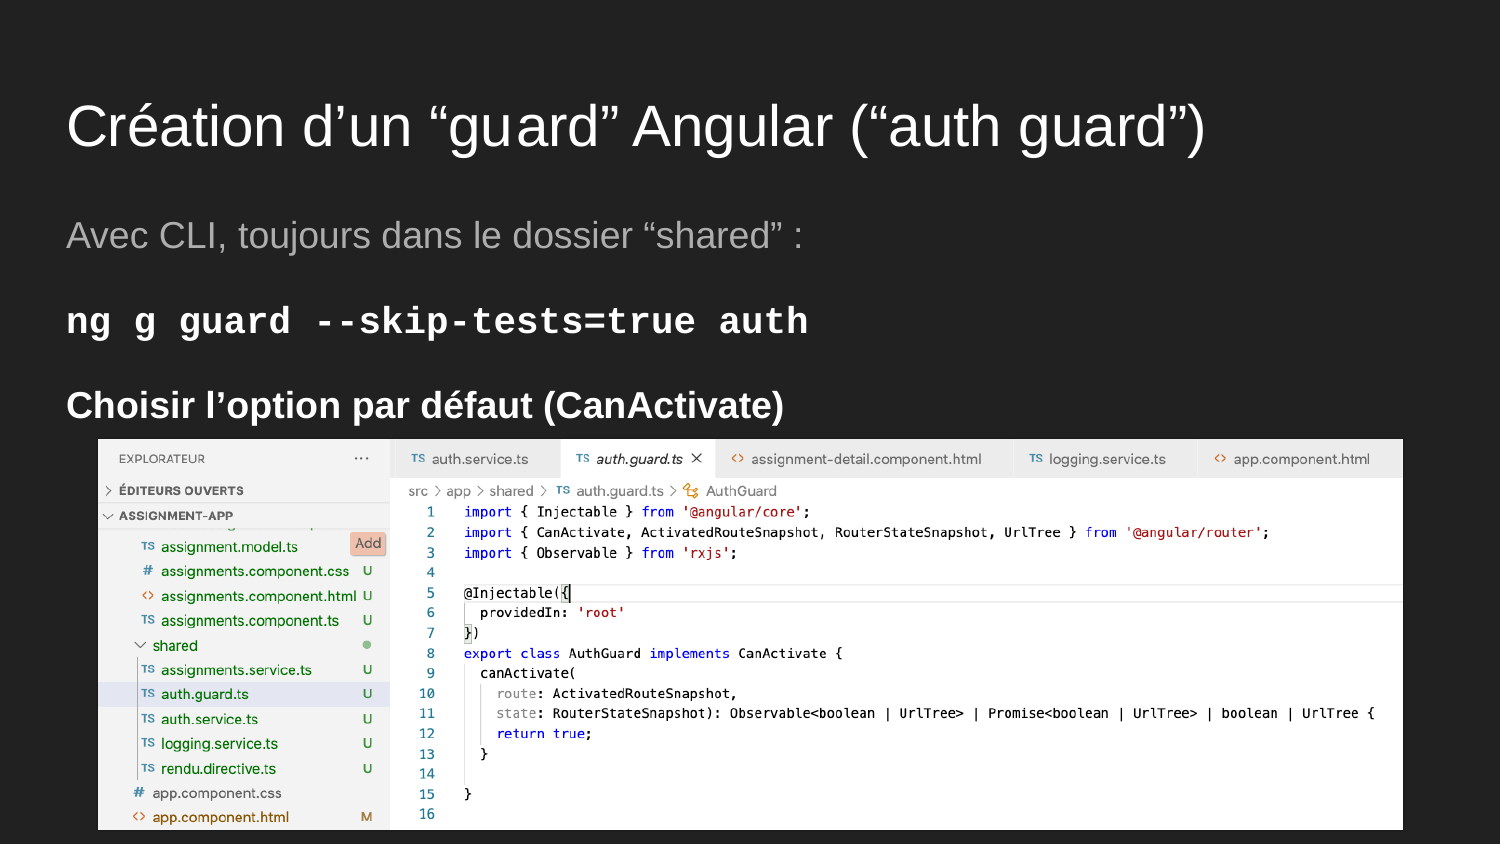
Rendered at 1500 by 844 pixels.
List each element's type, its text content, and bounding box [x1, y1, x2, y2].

list Avec CLI, toujours dans le dossier “shared” : ng g guard --skip-tests=true auth Choisir l’option par défaut (CanActivate) [51, 189, 1449, 750]
title Création d’un “gu ard” Angular (“auth guard”) [51, 72, 1449, 167]
picture [92, 434, 1408, 834]
